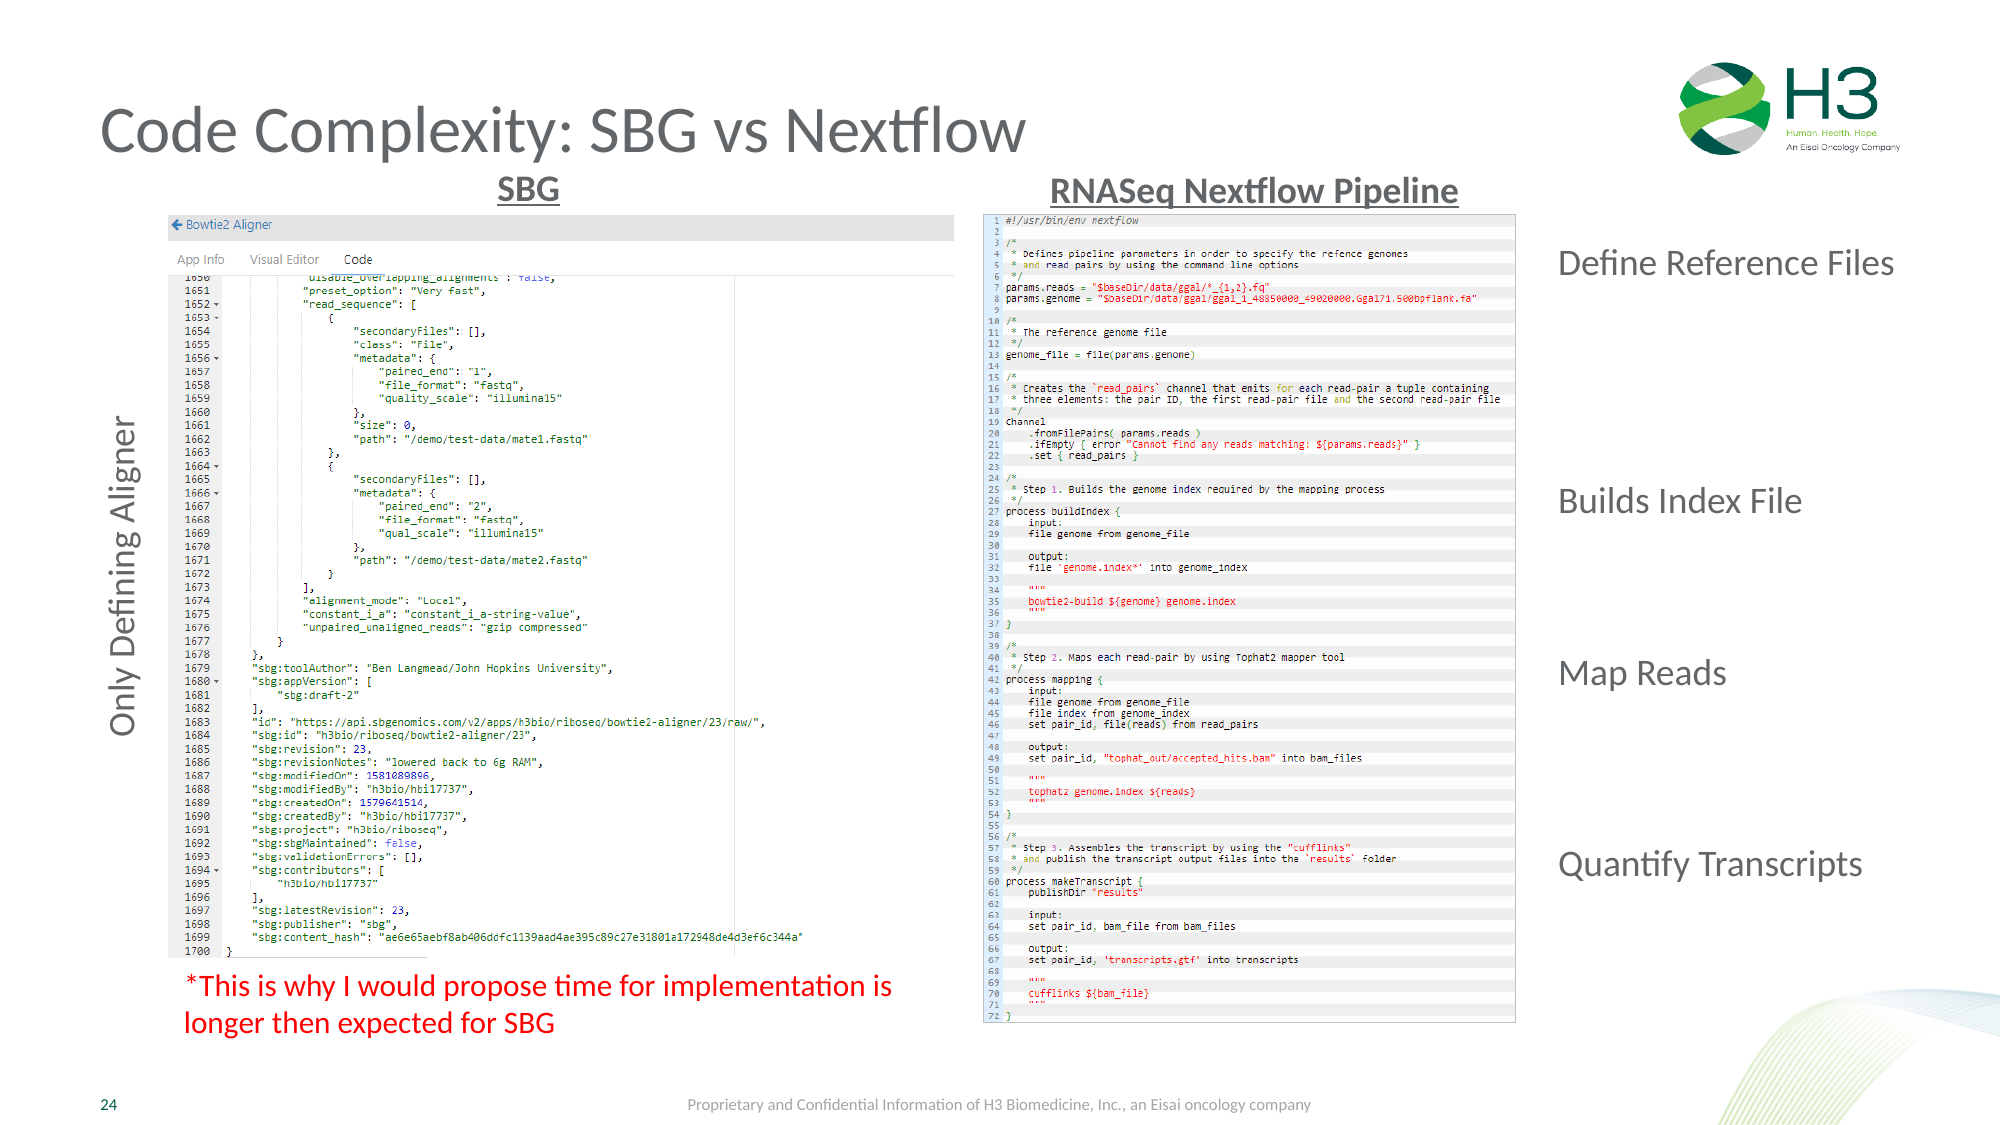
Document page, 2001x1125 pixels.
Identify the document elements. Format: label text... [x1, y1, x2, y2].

text_box Builds Index File [1543, 468, 1933, 528]
text_box Define Reference Files [1543, 230, 1933, 291]
picture [1681, 62, 1900, 155]
text_box Quantify Transcripts [1543, 831, 1933, 892]
picture [1700, 977, 2000, 1125]
text_box SBG [482, 156, 589, 213]
title Code Complexity: SBG vs Nextflow [100, 0, 1681, 174]
footer Proprietary and Confidential Information of H3 Biomedicine, Inc., an Eisai oncology company [635, 1083, 1365, 1125]
slide_number 24 [100, 1083, 202, 1125]
text_box *This is why I would propose time for implementation is longer then expected for SBG [168, 957, 983, 1048]
text_box Only Defining Aligner [89, 352, 150, 752]
picture [982, 211, 1522, 1030]
text_box RNASeq Nextflow Pipeline [1035, 158, 1482, 210]
text_box Map Reads [1543, 640, 1933, 701]
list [167, 215, 955, 959]
